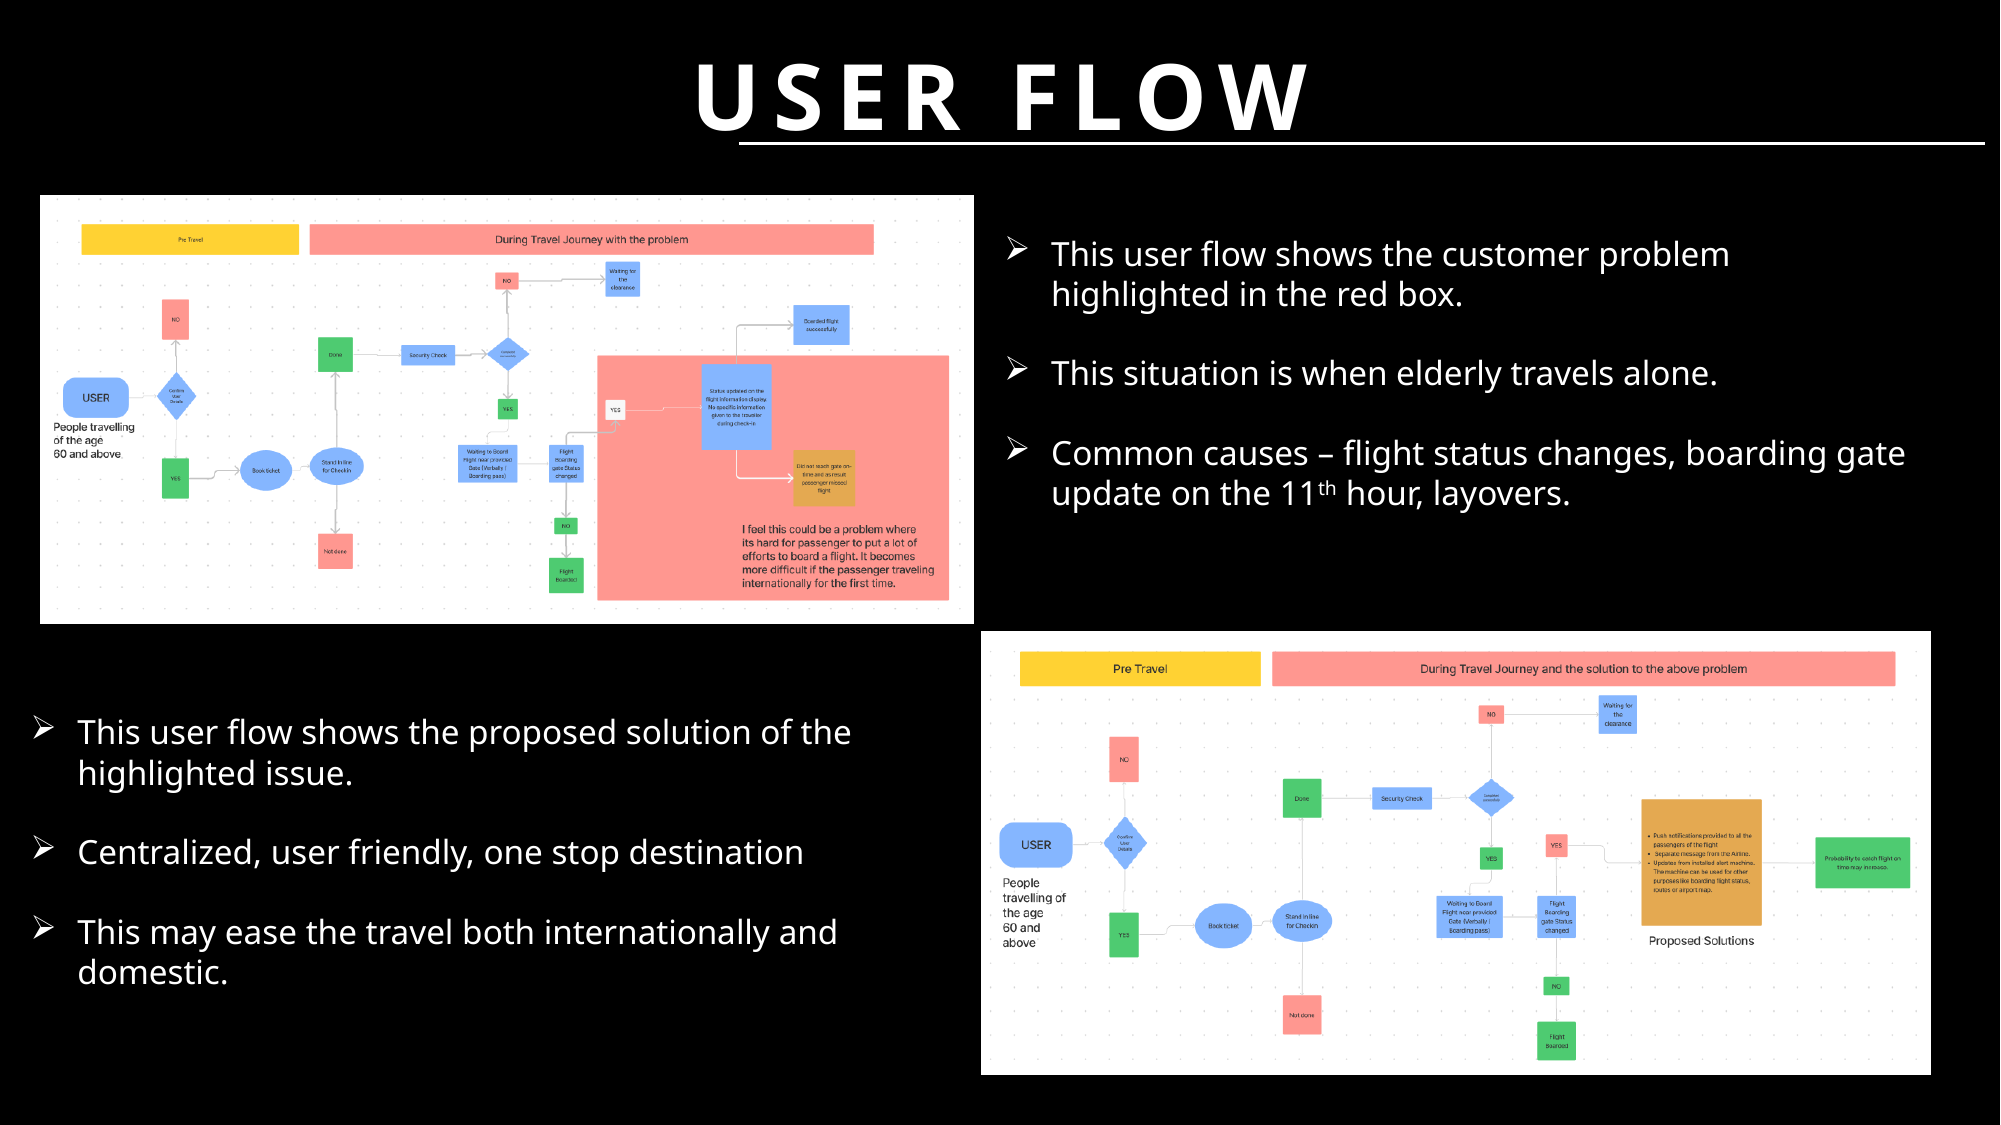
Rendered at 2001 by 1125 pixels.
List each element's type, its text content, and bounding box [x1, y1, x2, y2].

title User Flow [242, 15, 1758, 157]
picture [40, 195, 974, 624]
text_box This user flow shows the customer problem highlighted in the red box. This situation is when elderly travels alone. Common causes – flight status changes, boarding gate update on the 11th hour, layovers. [989, 225, 1931, 520]
text_box This user flow shows the proposed solution of the highlighted issue. Centralized, user friendly, one stop destination This may ease the travel both internationally and domestic. [15, 704, 957, 1039]
picture [981, 631, 1931, 1075]
